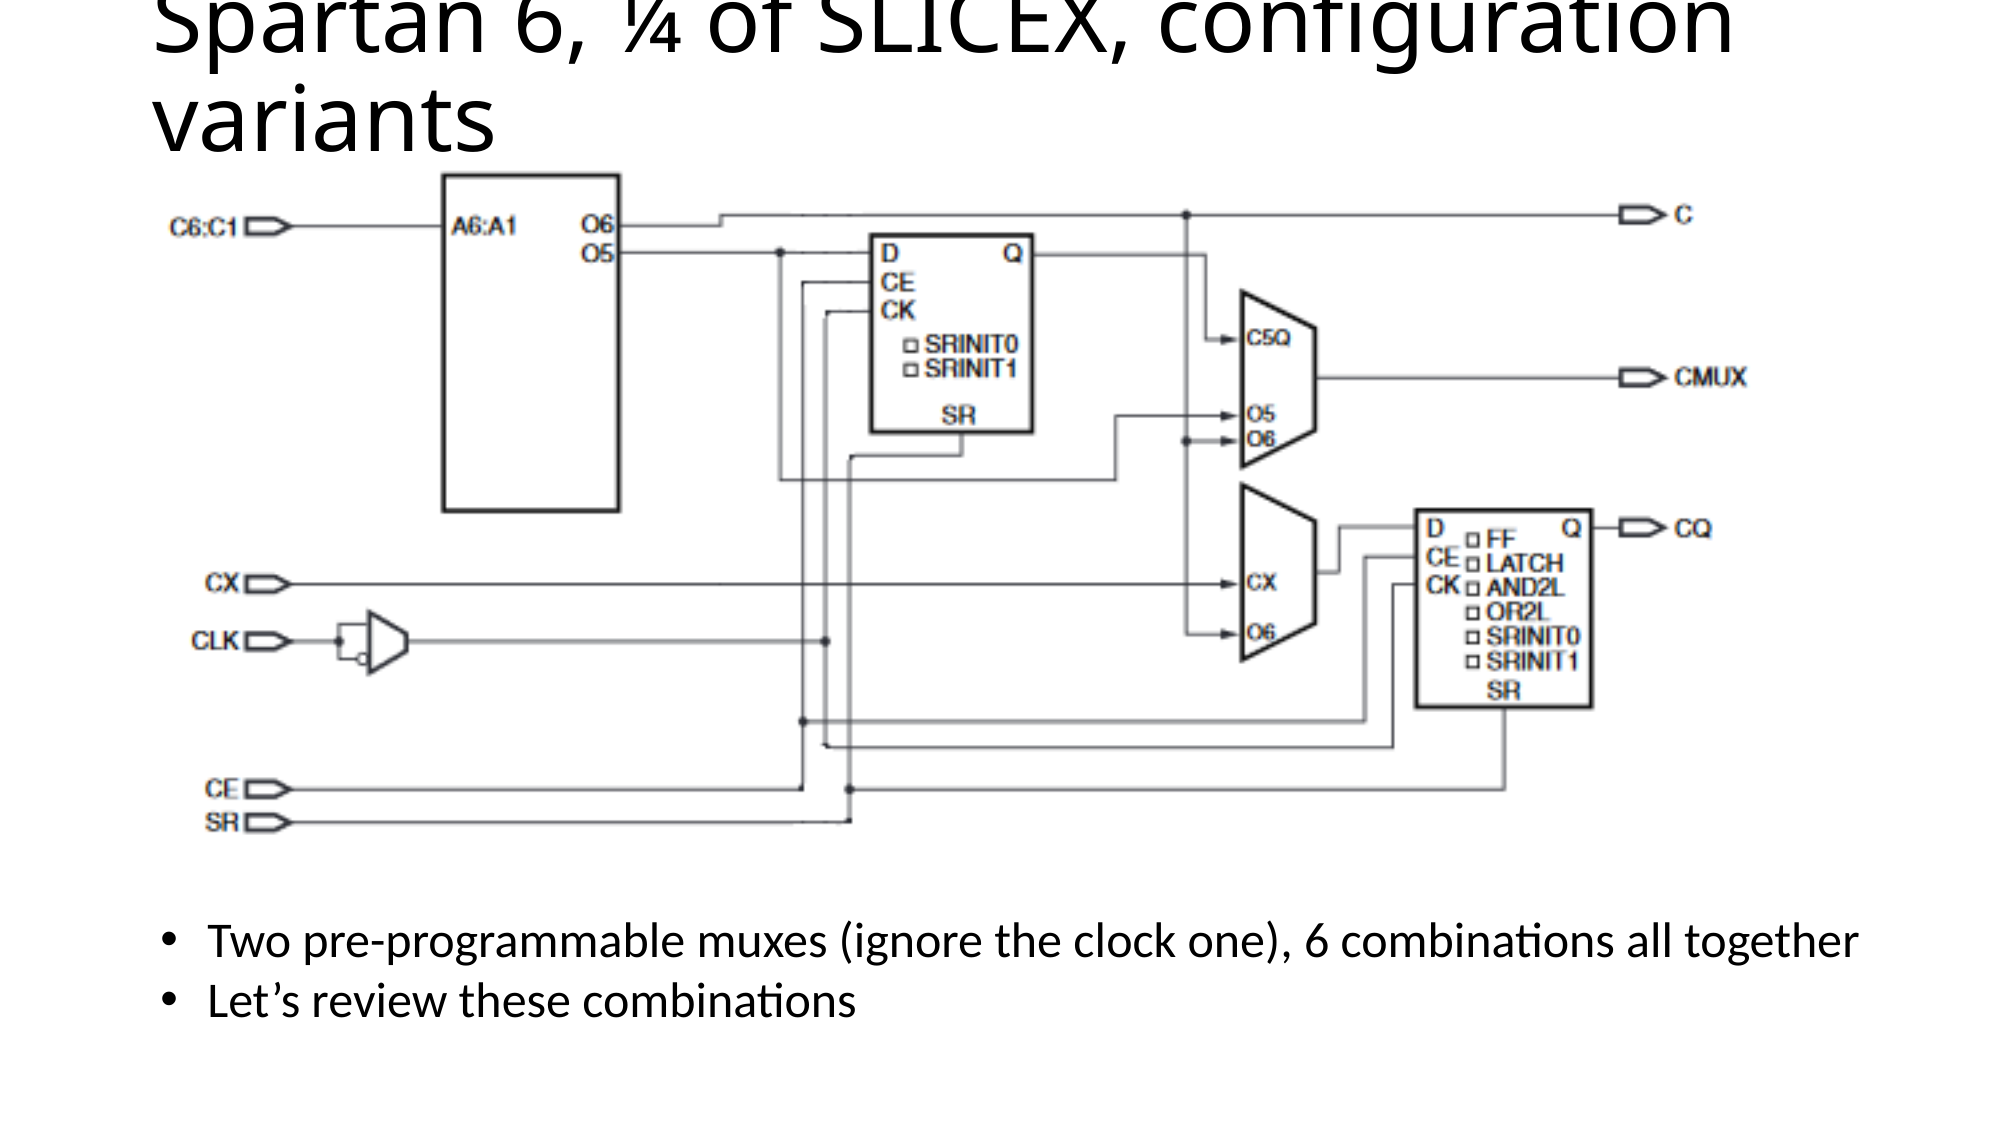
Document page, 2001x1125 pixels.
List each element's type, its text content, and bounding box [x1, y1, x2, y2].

title Spartan 6, ¼ of SLICEX, configuration variants [137, 3, 1863, 142]
picture [137, 156, 1785, 851]
text_box Two pre-programmable muxes (ignore the clock one), 6 combinations all together Let’s review these combinations [145, 900, 1876, 1036]
